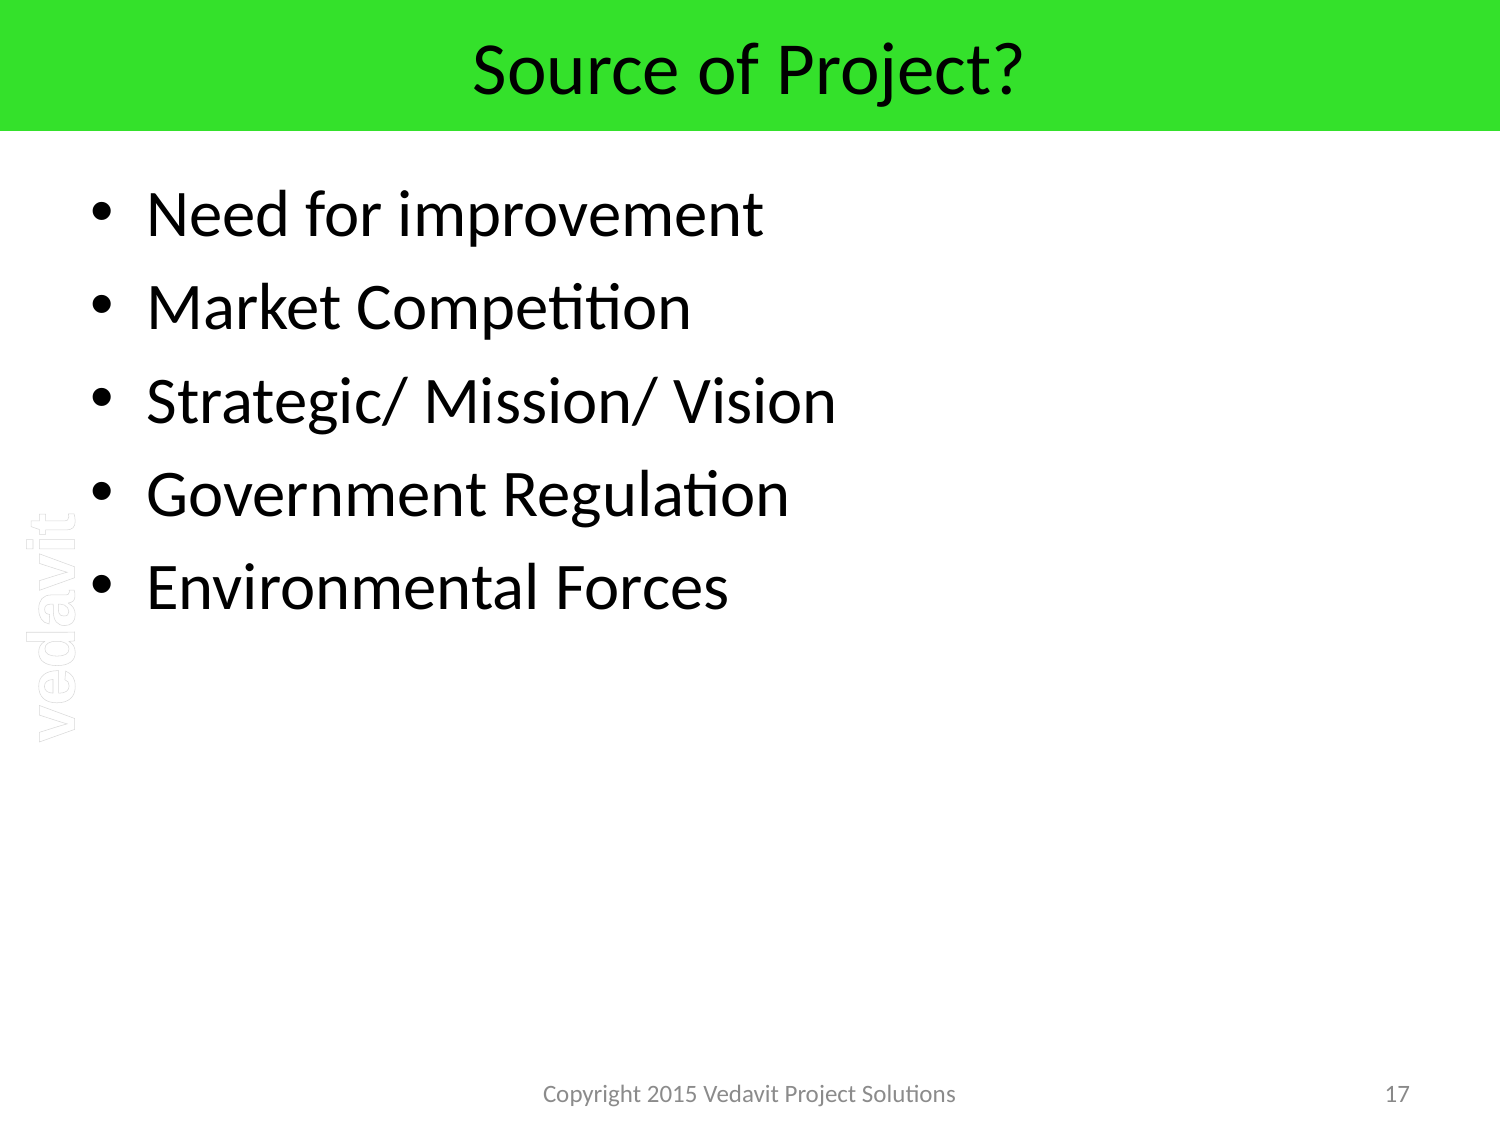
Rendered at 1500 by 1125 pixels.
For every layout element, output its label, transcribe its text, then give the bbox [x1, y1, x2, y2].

footer Copyright 2015 Vedavit Project Solutions [512, 1062, 988, 1123]
list Need for improvement Market Competition Strategic/ Mission/ Vision Government Regulation Environmental Forces [75, 162, 1425, 1000]
slide_number 17 [1074, 1062, 1425, 1123]
title Source of Project? [0, 0, 1500, 131]
